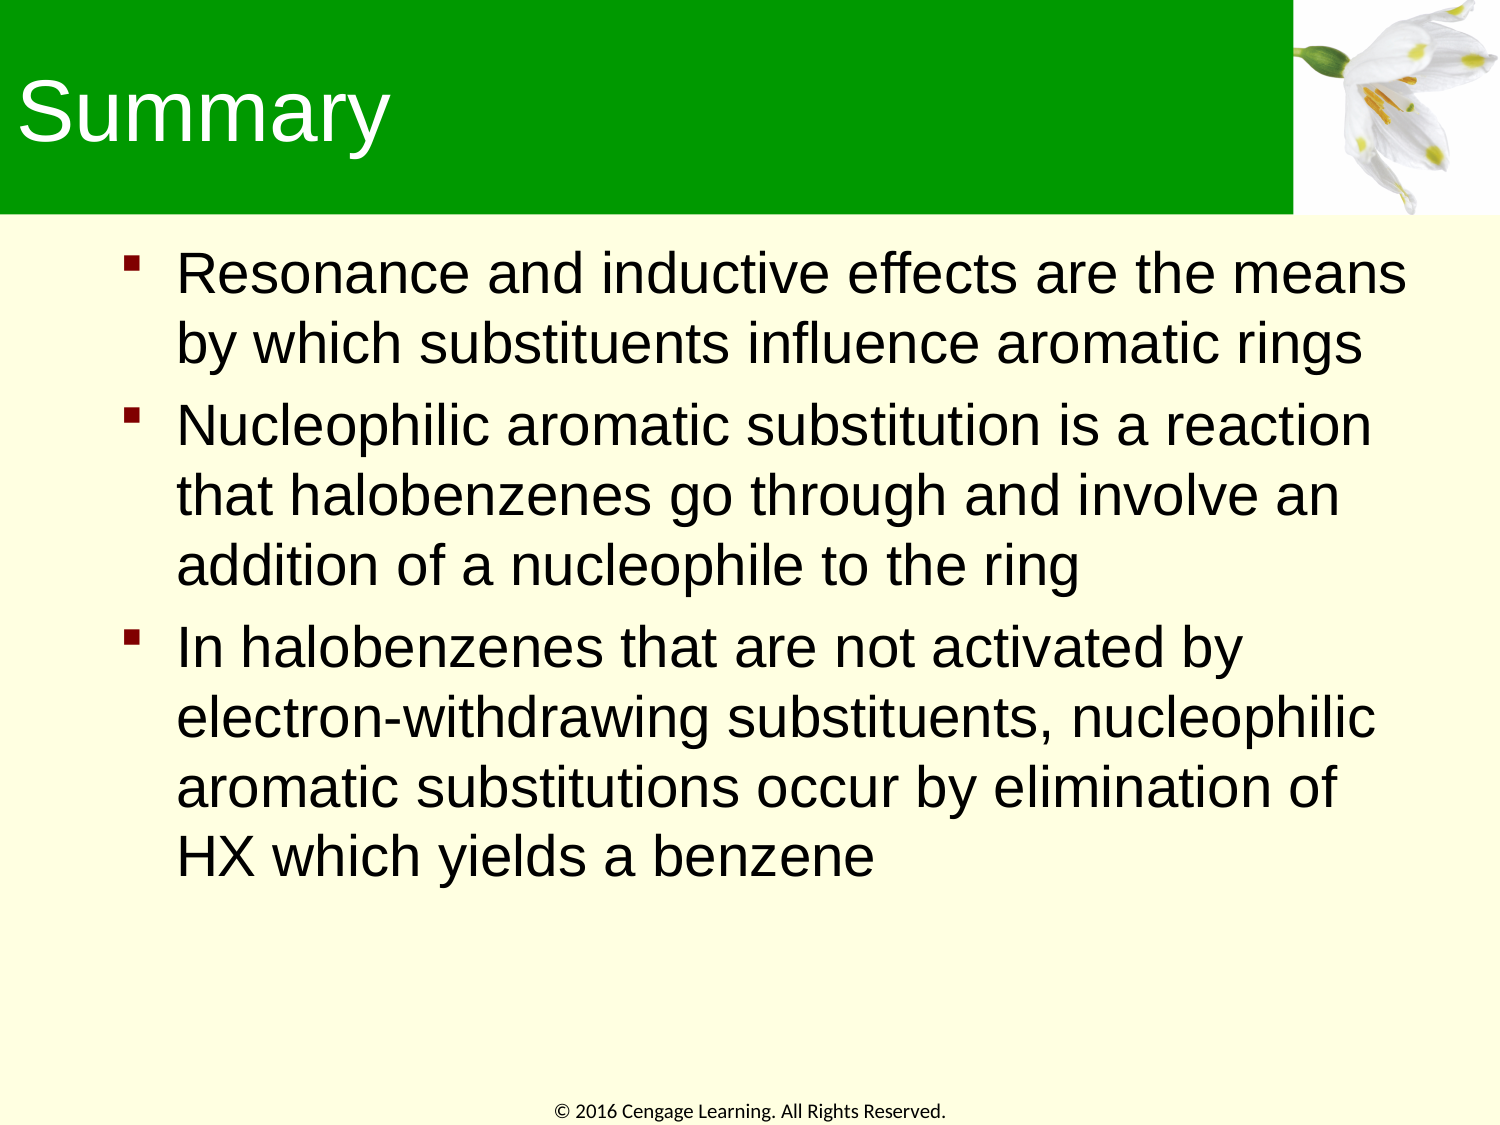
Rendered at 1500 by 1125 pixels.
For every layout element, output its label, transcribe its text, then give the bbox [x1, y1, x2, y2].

picture [1293, 0, 1500, 215]
list Resonance and inductive effects are the means by which substituents influence aromatic rings Nucleophilic aromatic substitution is a reaction that halobenzenes go through and involve an addition of a nucleophile to the ring In halobenzenes that are not activated by electron-withdrawing substituents, nucleophilic aromatic substitutions occur by elimination of HX which yields a benzene [103, 227, 1450, 1065]
title Summary [0, 0, 1288, 213]
